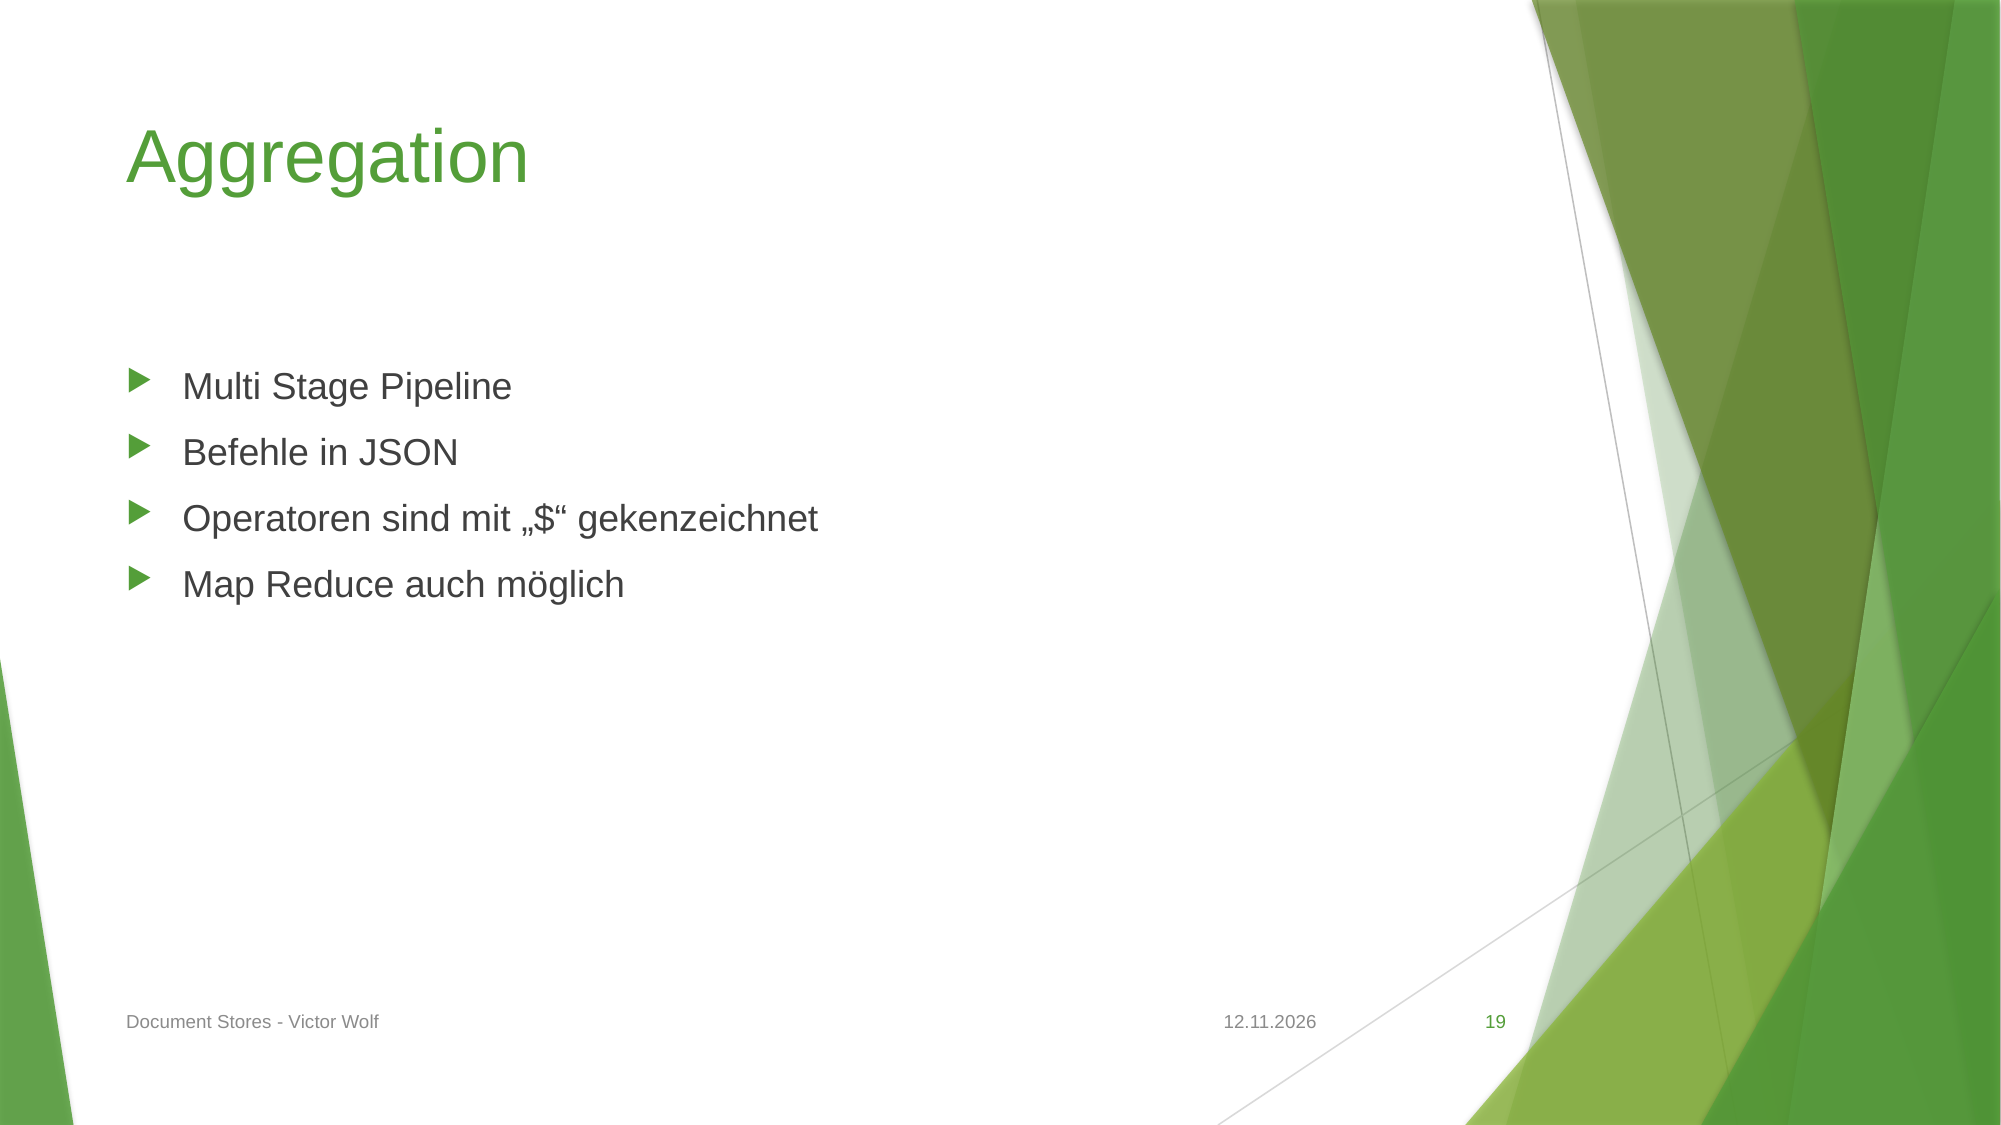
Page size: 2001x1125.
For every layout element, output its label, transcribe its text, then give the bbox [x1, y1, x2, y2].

footer Document Stores - Victor Wolf [111, 991, 1145, 1051]
title Aggregation [111, 99, 1522, 317]
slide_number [1181, 991, 1332, 1051]
slide_number 19 [1409, 991, 1522, 1051]
list Multi Stage Pipeline Befehle in JSON Operatoren sind mit „$“ gekenzeichnet Map Reduce auch möglich [111, 354, 1522, 992]
